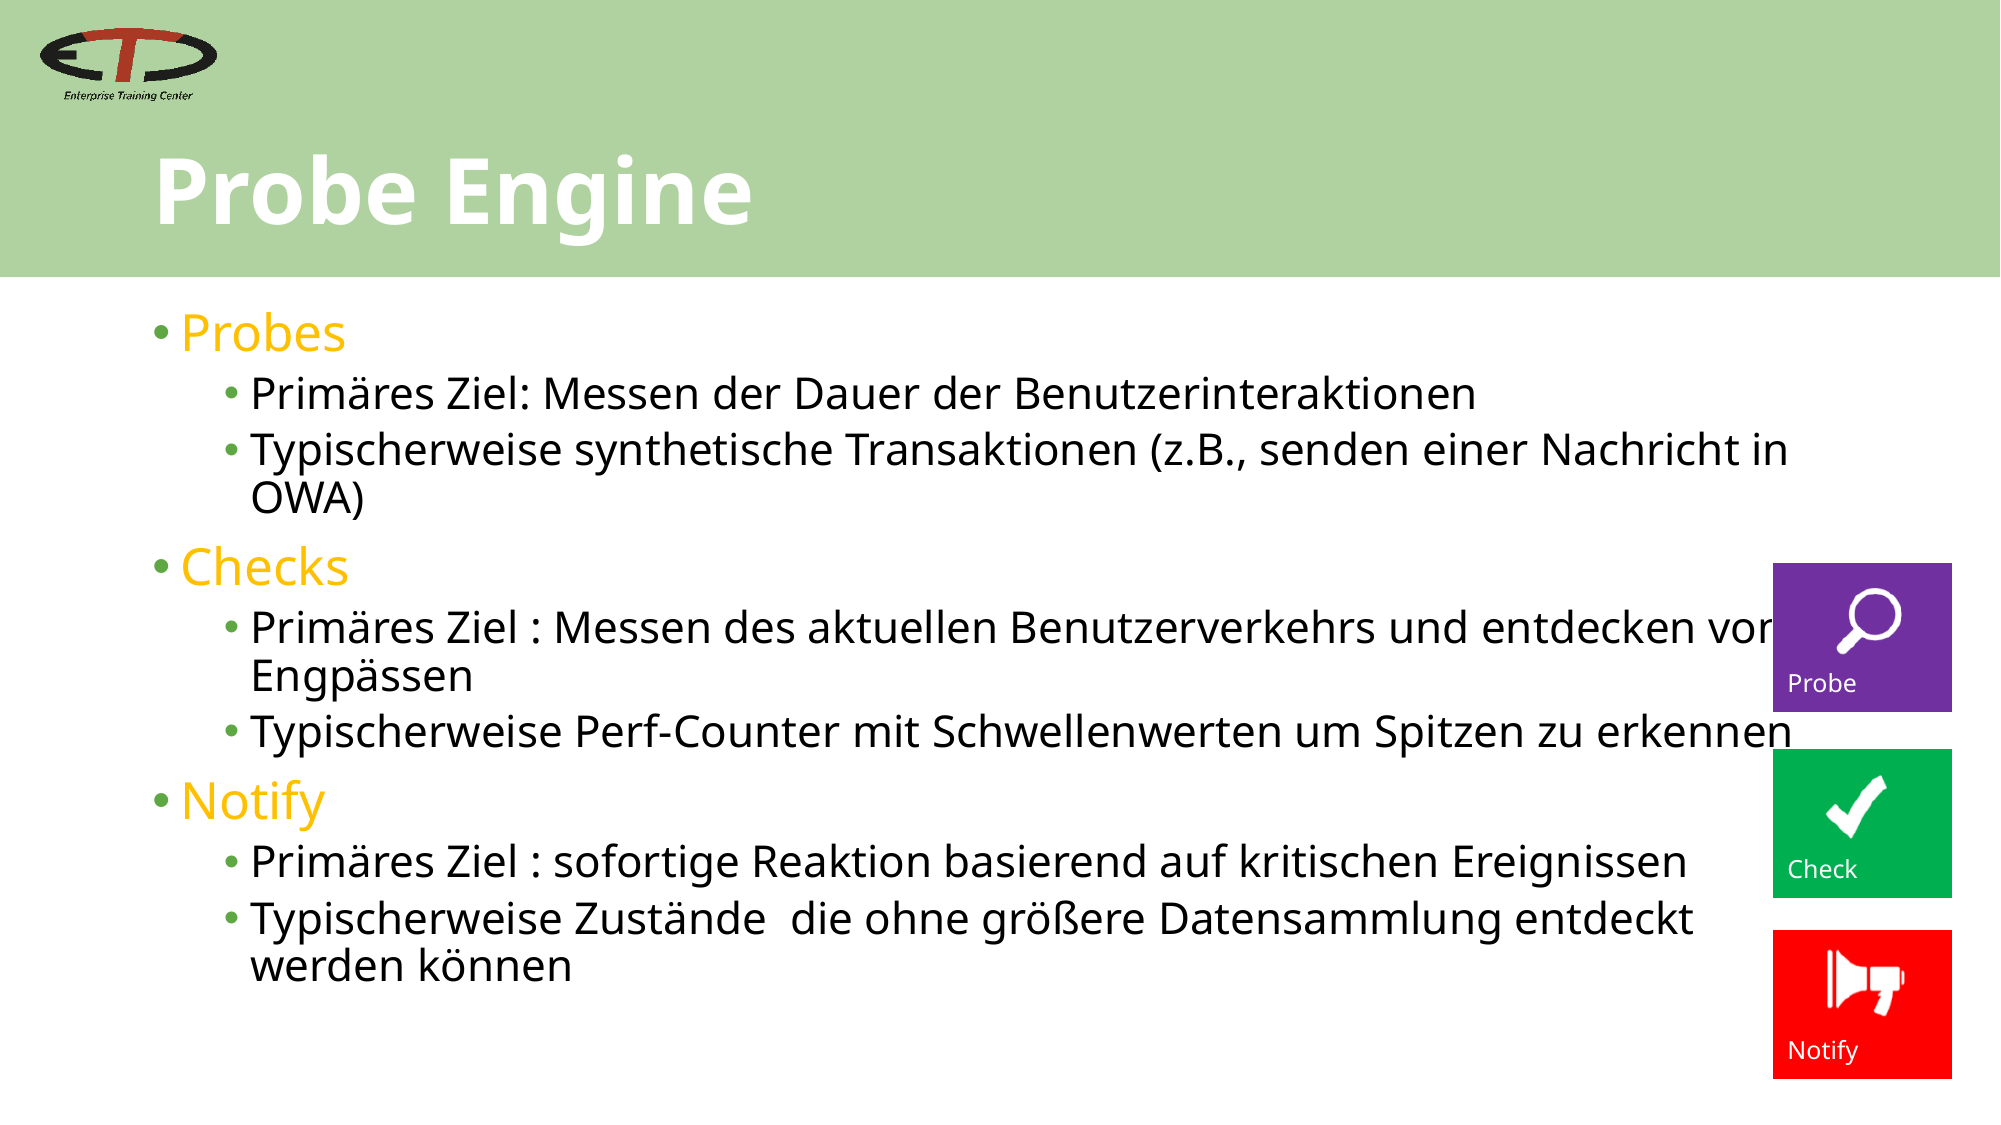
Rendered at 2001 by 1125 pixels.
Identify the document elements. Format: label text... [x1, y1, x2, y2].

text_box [1772, 562, 1953, 1080]
picture [40, 28, 217, 101]
title Probe Engine [137, 113, 1863, 278]
list Probes Primäres Ziel: Messen der Dauer der Benutzerinteraktionen Typischerweise synthetische Transaktionen (z.B., senden einer Nachricht in OWA) Checks Primäres Ziel : Messen des aktuellen Benutzerverkehrs und entdecken von Engpässen Typischerweise Perf-Counter mit Schwellenwerten um Spitzen zu erkennen Notify Primäres Ziel : sofortige Reaktion basierend auf kritischen Ereignissen Typischerweise Zustände die ohne größere Datensammlung entdeckt werden können [137, 299, 1863, 1014]
